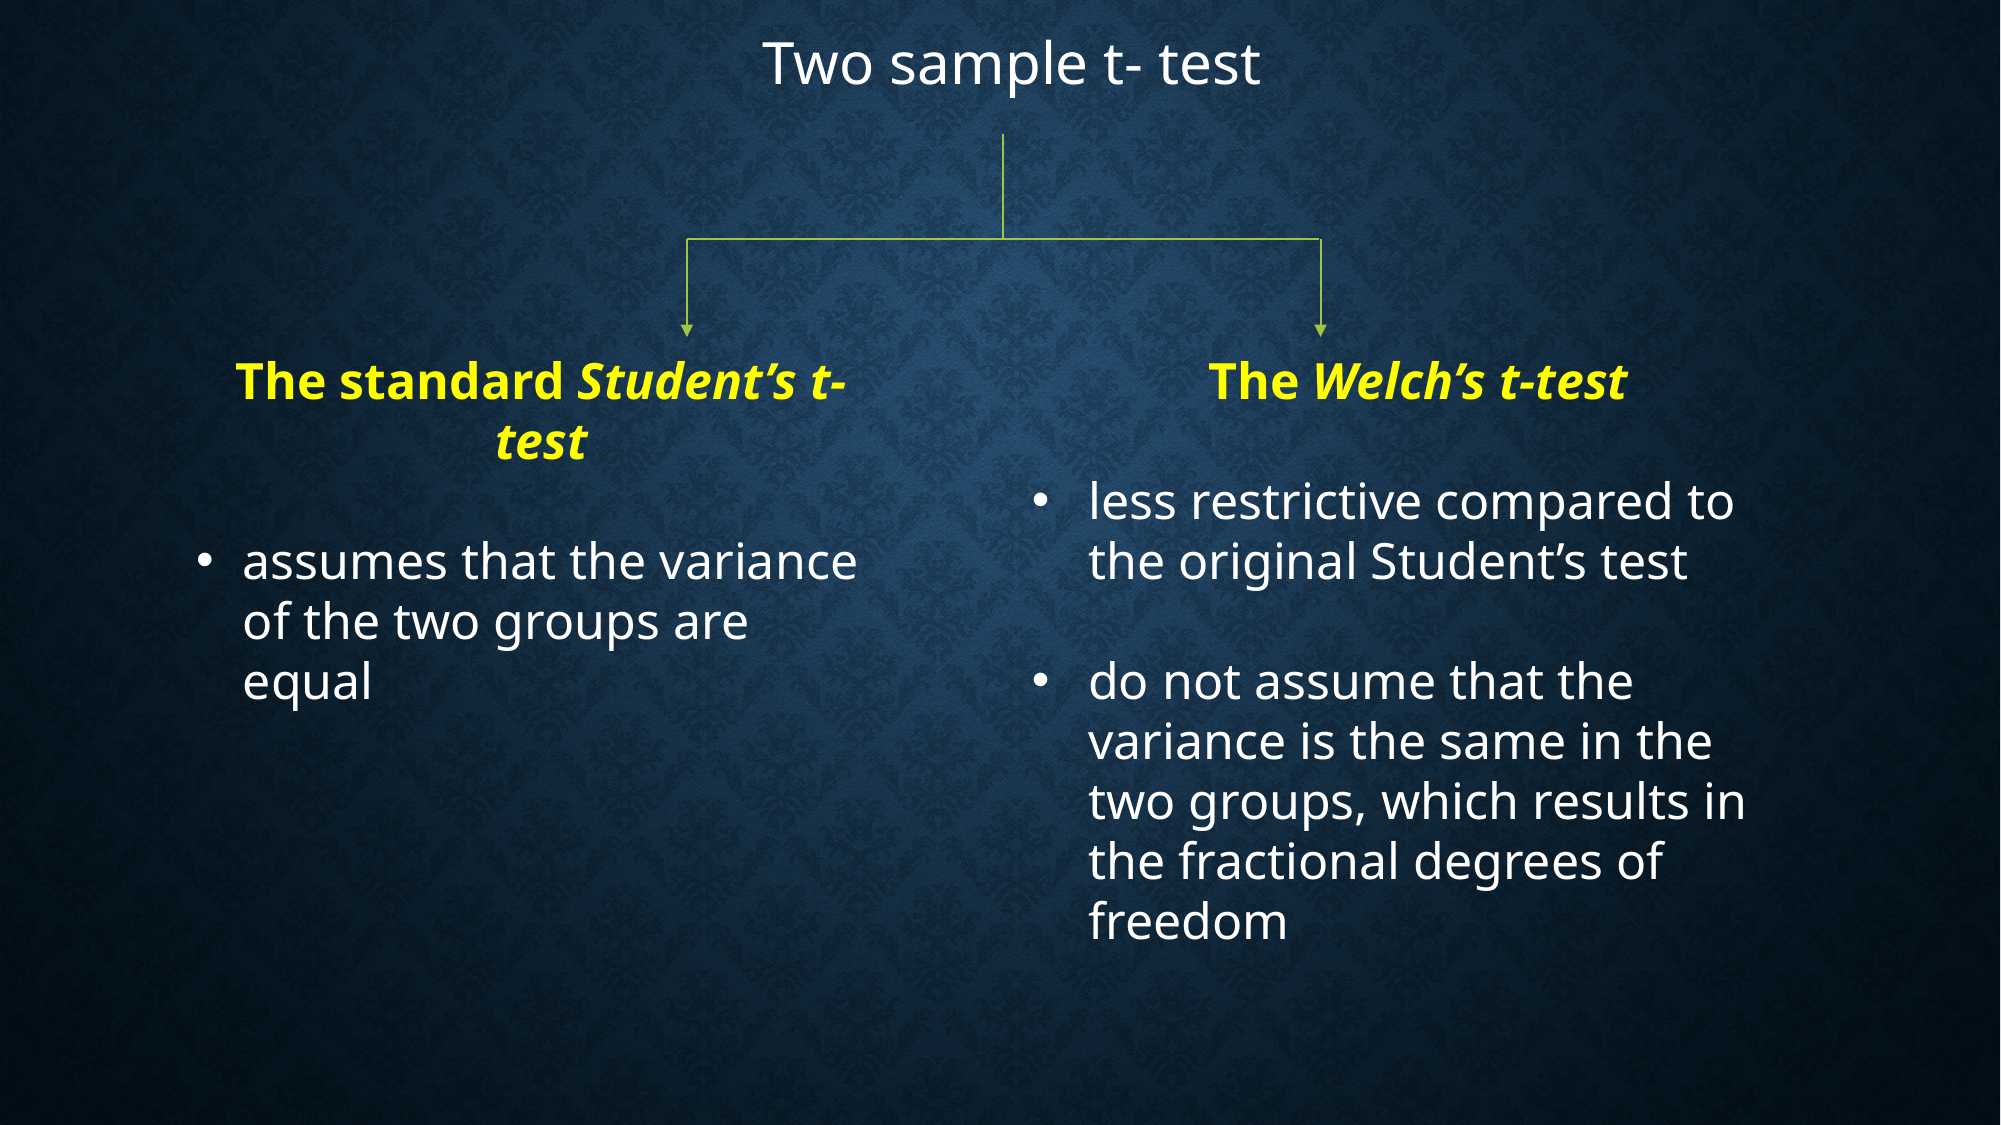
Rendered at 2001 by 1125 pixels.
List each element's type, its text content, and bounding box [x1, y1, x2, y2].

text_box The Welch’s t-test less restrictive compared to the original Student’s test do not assume that the variance is the same in the two groups, which results in the fractional degrees of freedom [1017, 342, 1820, 957]
text_box The standard Student’s t-test assumes that the variance of the two groups are equal [181, 342, 902, 717]
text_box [686, 133, 1322, 338]
text_box Two sample t- test [652, 18, 1372, 104]
